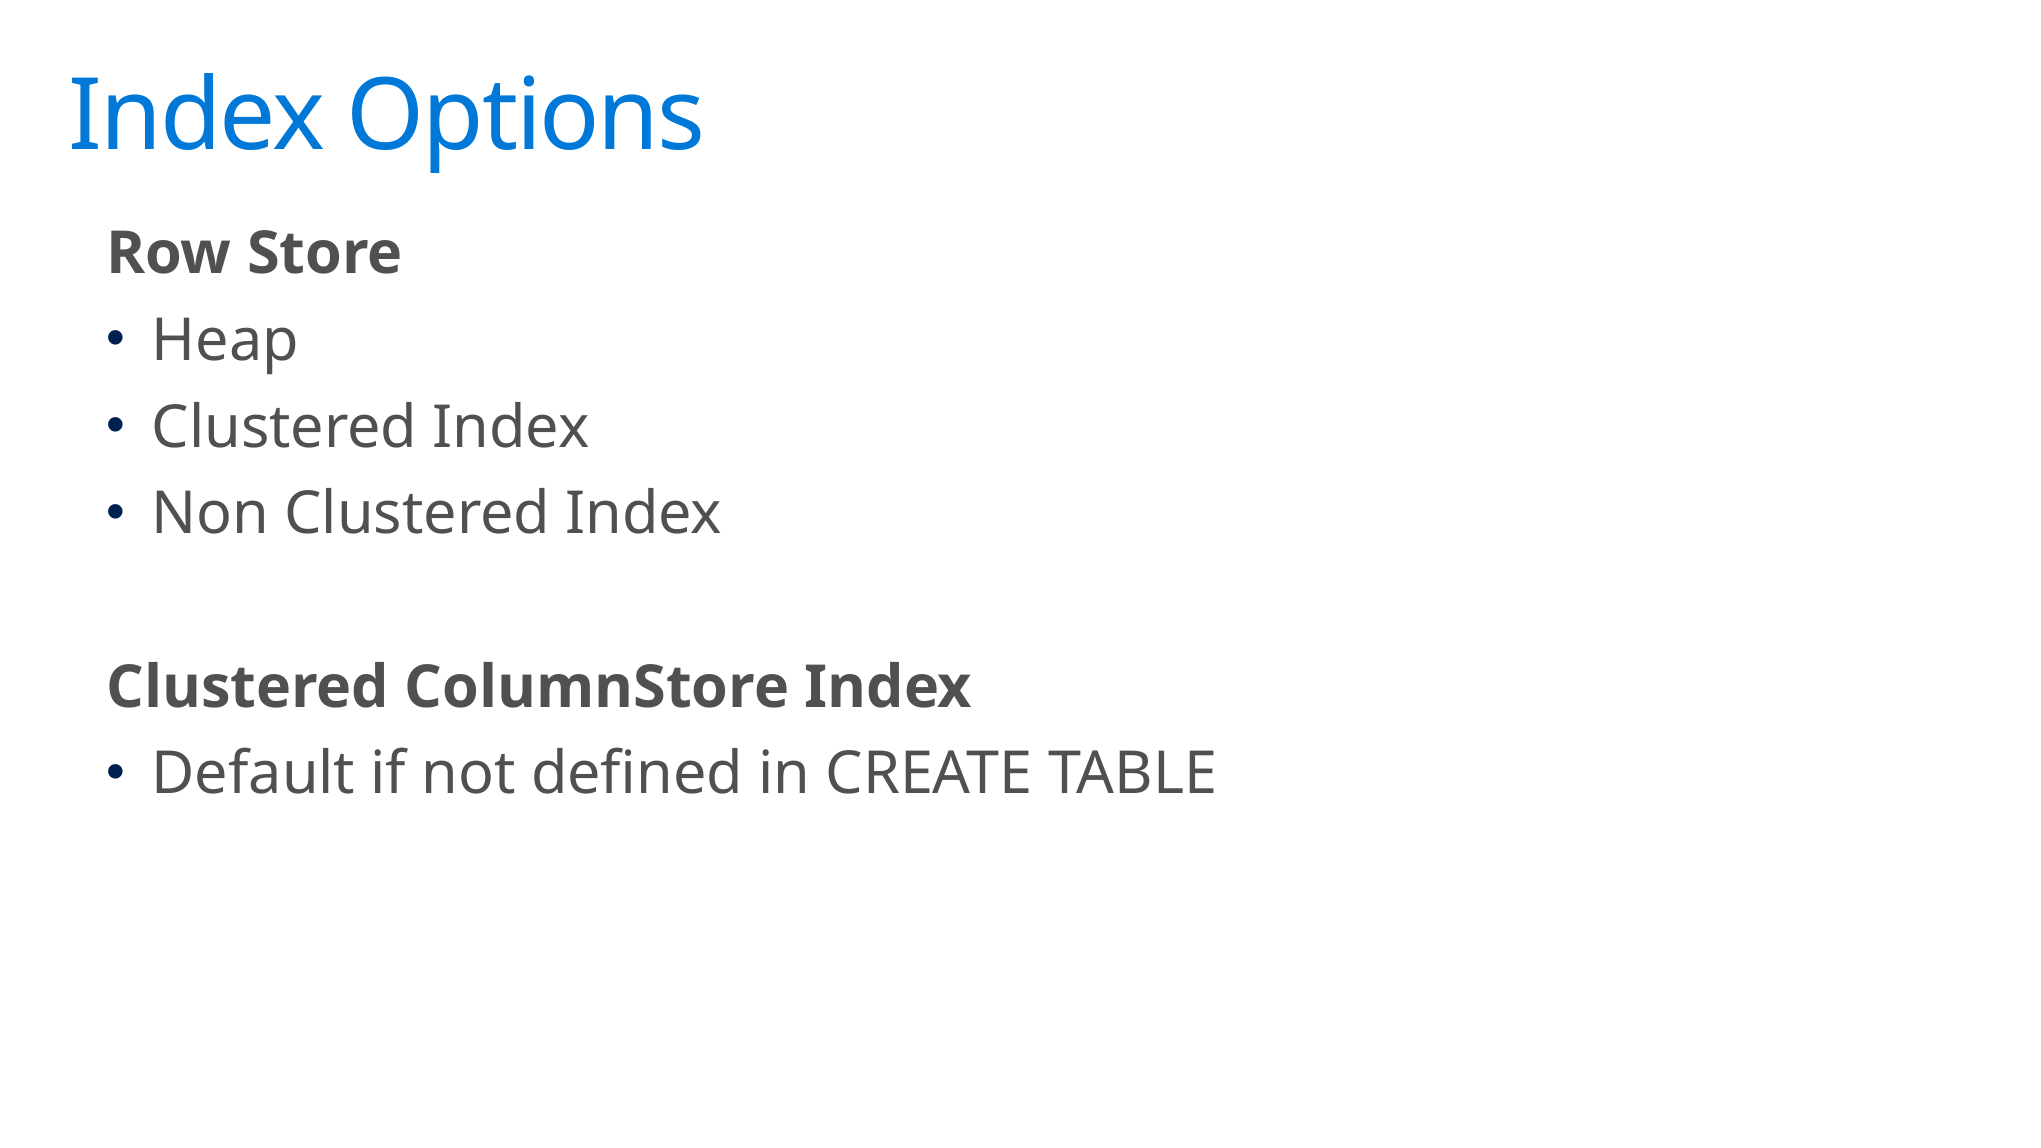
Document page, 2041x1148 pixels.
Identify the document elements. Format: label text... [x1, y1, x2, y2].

title Index Options [45, 48, 1996, 199]
list Row Store Heap Clustered Index Non Clustered Index Clustered ColumnStore Index Default if not defined in CREATE TABLE [82, 207, 1408, 828]
